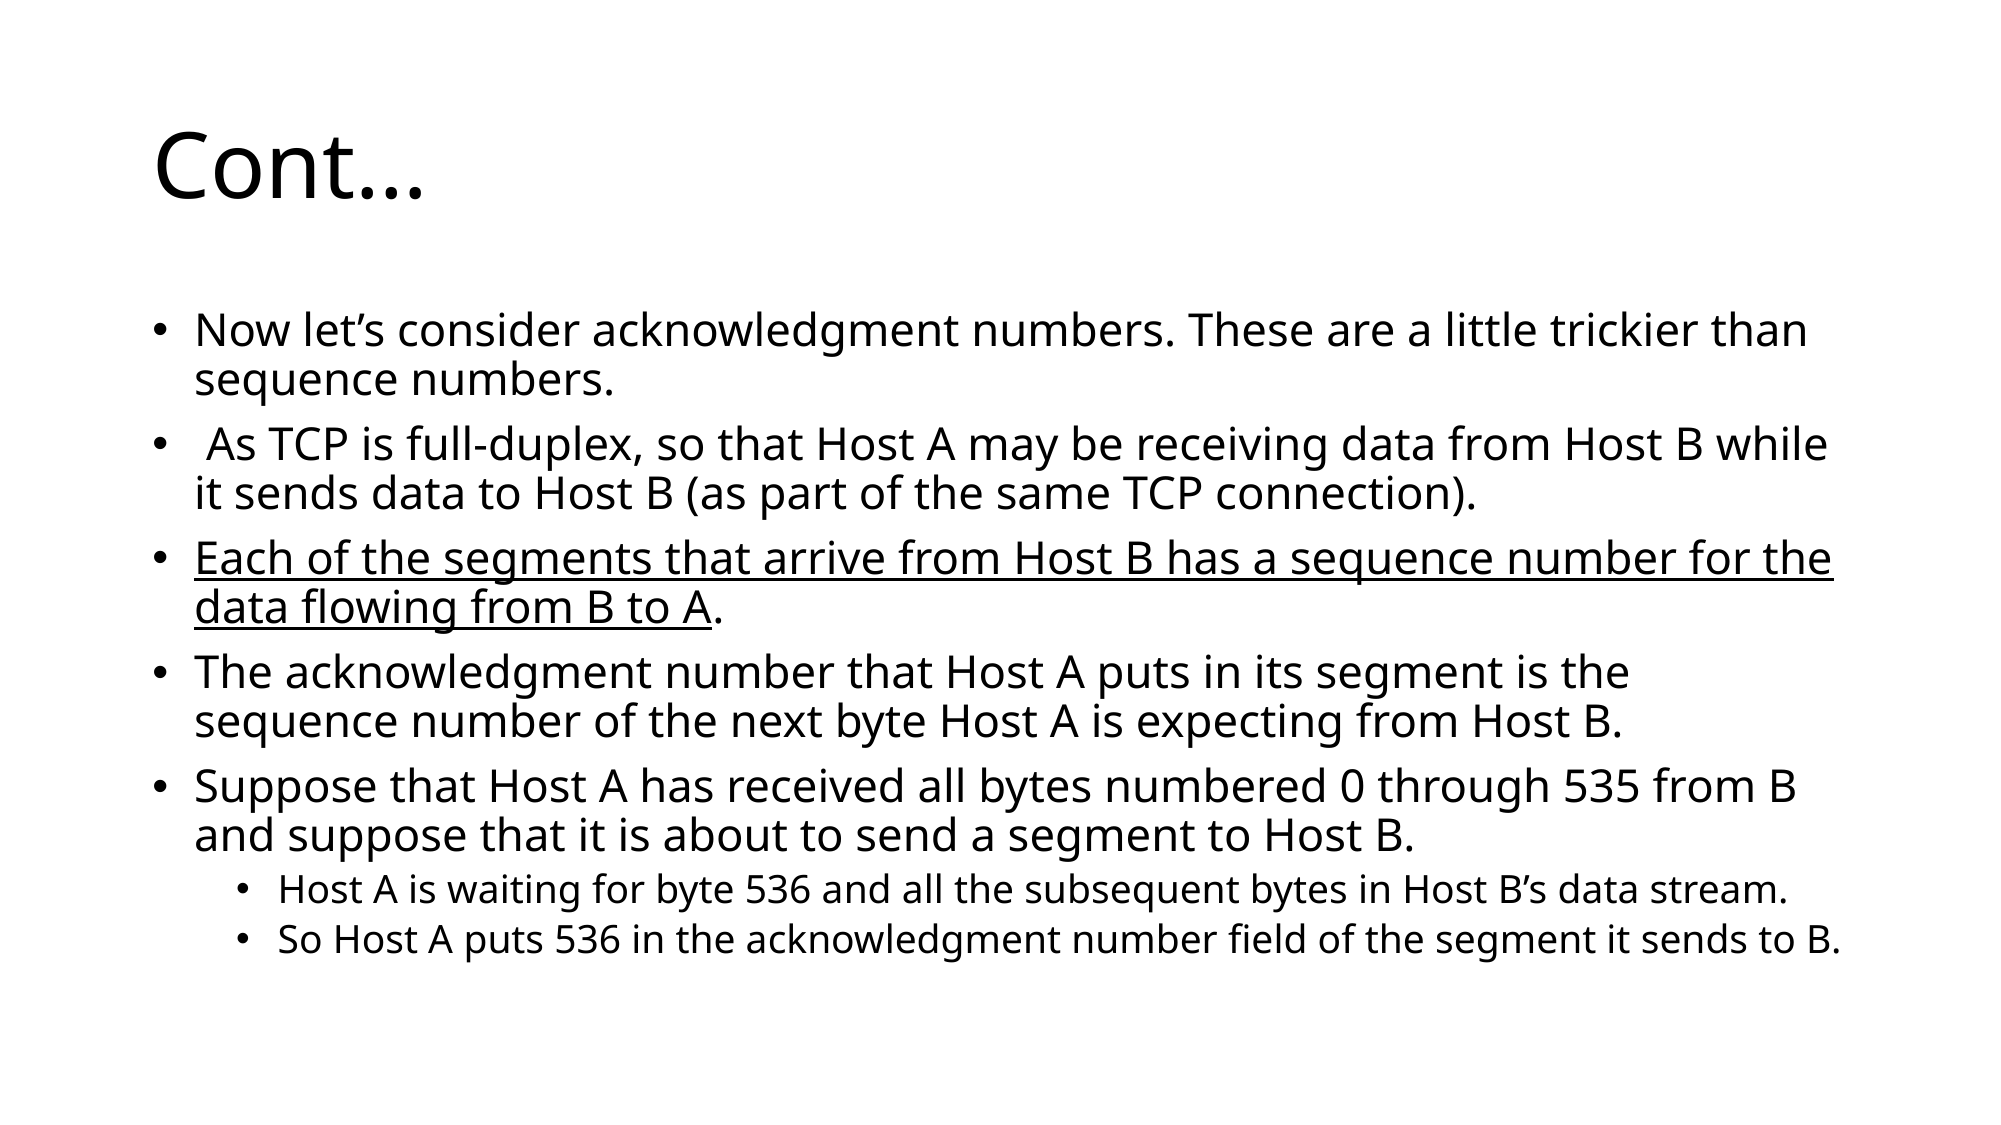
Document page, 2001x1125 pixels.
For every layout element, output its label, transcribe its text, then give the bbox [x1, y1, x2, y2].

list Now let’s consider acknowledgment numbers. These are a little trickier than sequence numbers. As TCP is full-duplex, so that Host A may be receiving data from Host B while it sends data to Host B (as part of the same TCP connection). Each of the segments that arrive from Host B has a sequence number for the data flowing from B to A. The acknowledgment number that Host A puts in its segment is the sequence number of the next byte Host A is expecting from Host B. Suppose that Host A has received all bytes numbered 0 through 535 from B and suppose that it is about to send a segment to Host B. Host A is waiting for byte 536 and all the subsequent bytes in Host B’s data stream. So Host A puts 536 in the acknowledgment number field of the segment it sends to B. [137, 299, 1863, 1014]
title Cont… [137, 59, 1863, 278]
